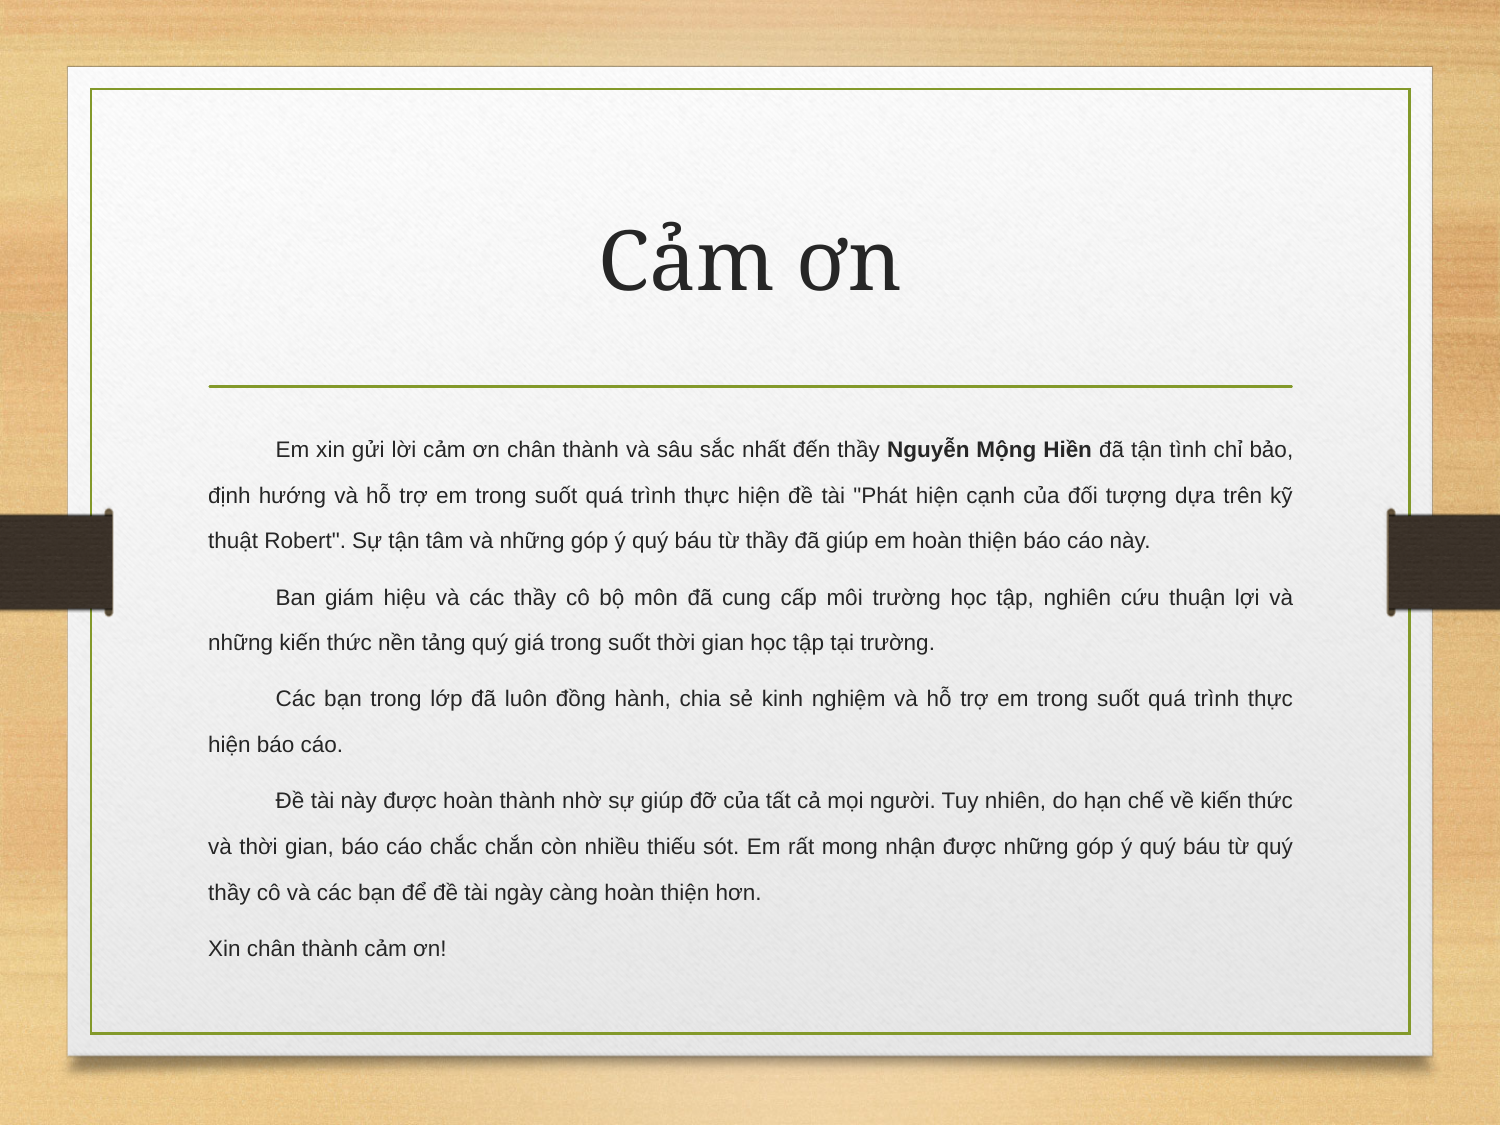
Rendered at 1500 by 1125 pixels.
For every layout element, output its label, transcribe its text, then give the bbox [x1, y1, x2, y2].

title Cảm ơn [193, 150, 1309, 365]
picture [0, 0, 1500, 1125]
list Em xin gửi lời cảm ơn chân thành và sâu sắc nhất đến thầy Nguyễn Mộng Hiền đã tận tình chỉ bảo, định hướng và hỗ trợ em trong suốt quá trình thực hiện đề tài "Phát hiện cạnh của đối tượng dựa trên kỹ thuật Robert". Sự tận tâm và những góp ý quý báu từ thầy đã giúp em hoàn thiện báo cáo này. Ban giám hiệu và các thầy cô bộ môn đã cung cấp môi trường học tập, nghiên cứu thuận lợi và những kiến thức nền tảng quý giá trong suốt thời gian học tập tại trường. Các bạn trong lớp đã luôn đồng hành, chia sẻ kinh nghiệm và hỗ trợ em trong suốt quá trình thực hiện báo cáo. Đề tài này được hoàn thành nhờ sự giúp đỡ của tất cả mọi người. Tuy nhiên, do hạn chế về kiến thức và thời gian, báo cáo chắc chắn còn nhiều thiếu sót. Em rất mong nhận được những góp ý quý báu từ quý thầy cô và các bạn để đề tài ngày càng hoàn thiện hơn. Xin chân thành cảm ơn! [193, 408, 1309, 974]
